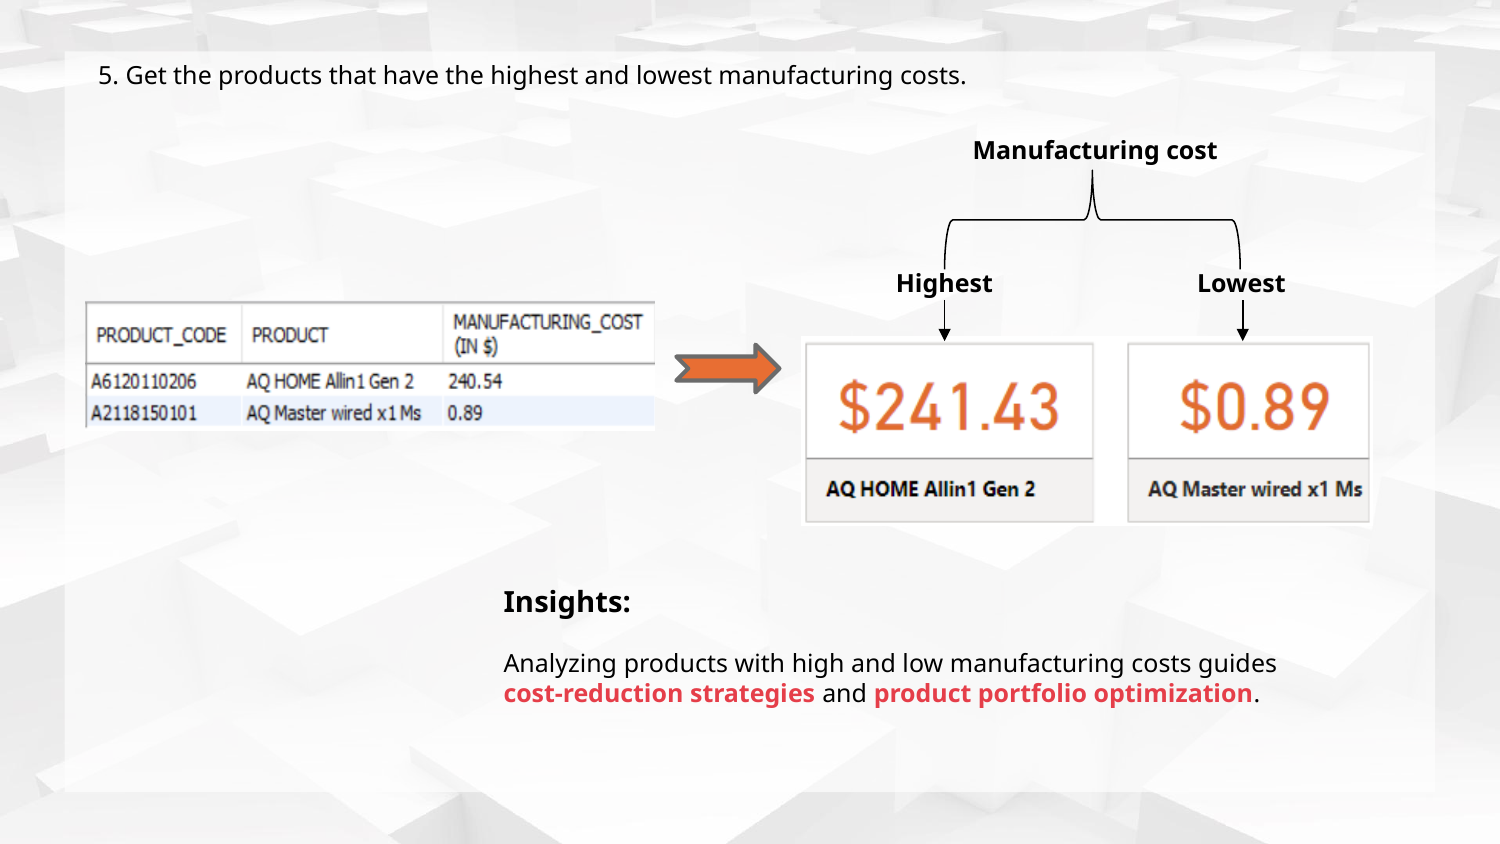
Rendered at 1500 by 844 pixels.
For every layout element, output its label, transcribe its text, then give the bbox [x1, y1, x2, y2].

text_box 5. Get the products that have the highest and lowest manufacturing costs. [83, 44, 1452, 105]
picture [0, 0, 1500, 844]
text_box [944, 170, 1241, 270]
text_box Manufacturing cost [952, 120, 1239, 181]
text_box Highest [801, 252, 1088, 312]
text_box Lowest [1170, 252, 1313, 313]
text_box Insights: [488, 576, 655, 626]
text_box [676, 344, 780, 393]
text_box Analyzing products with high and low manufacturing costs guides cost-reduction strategies and product portfolio optimization. [488, 632, 1308, 723]
